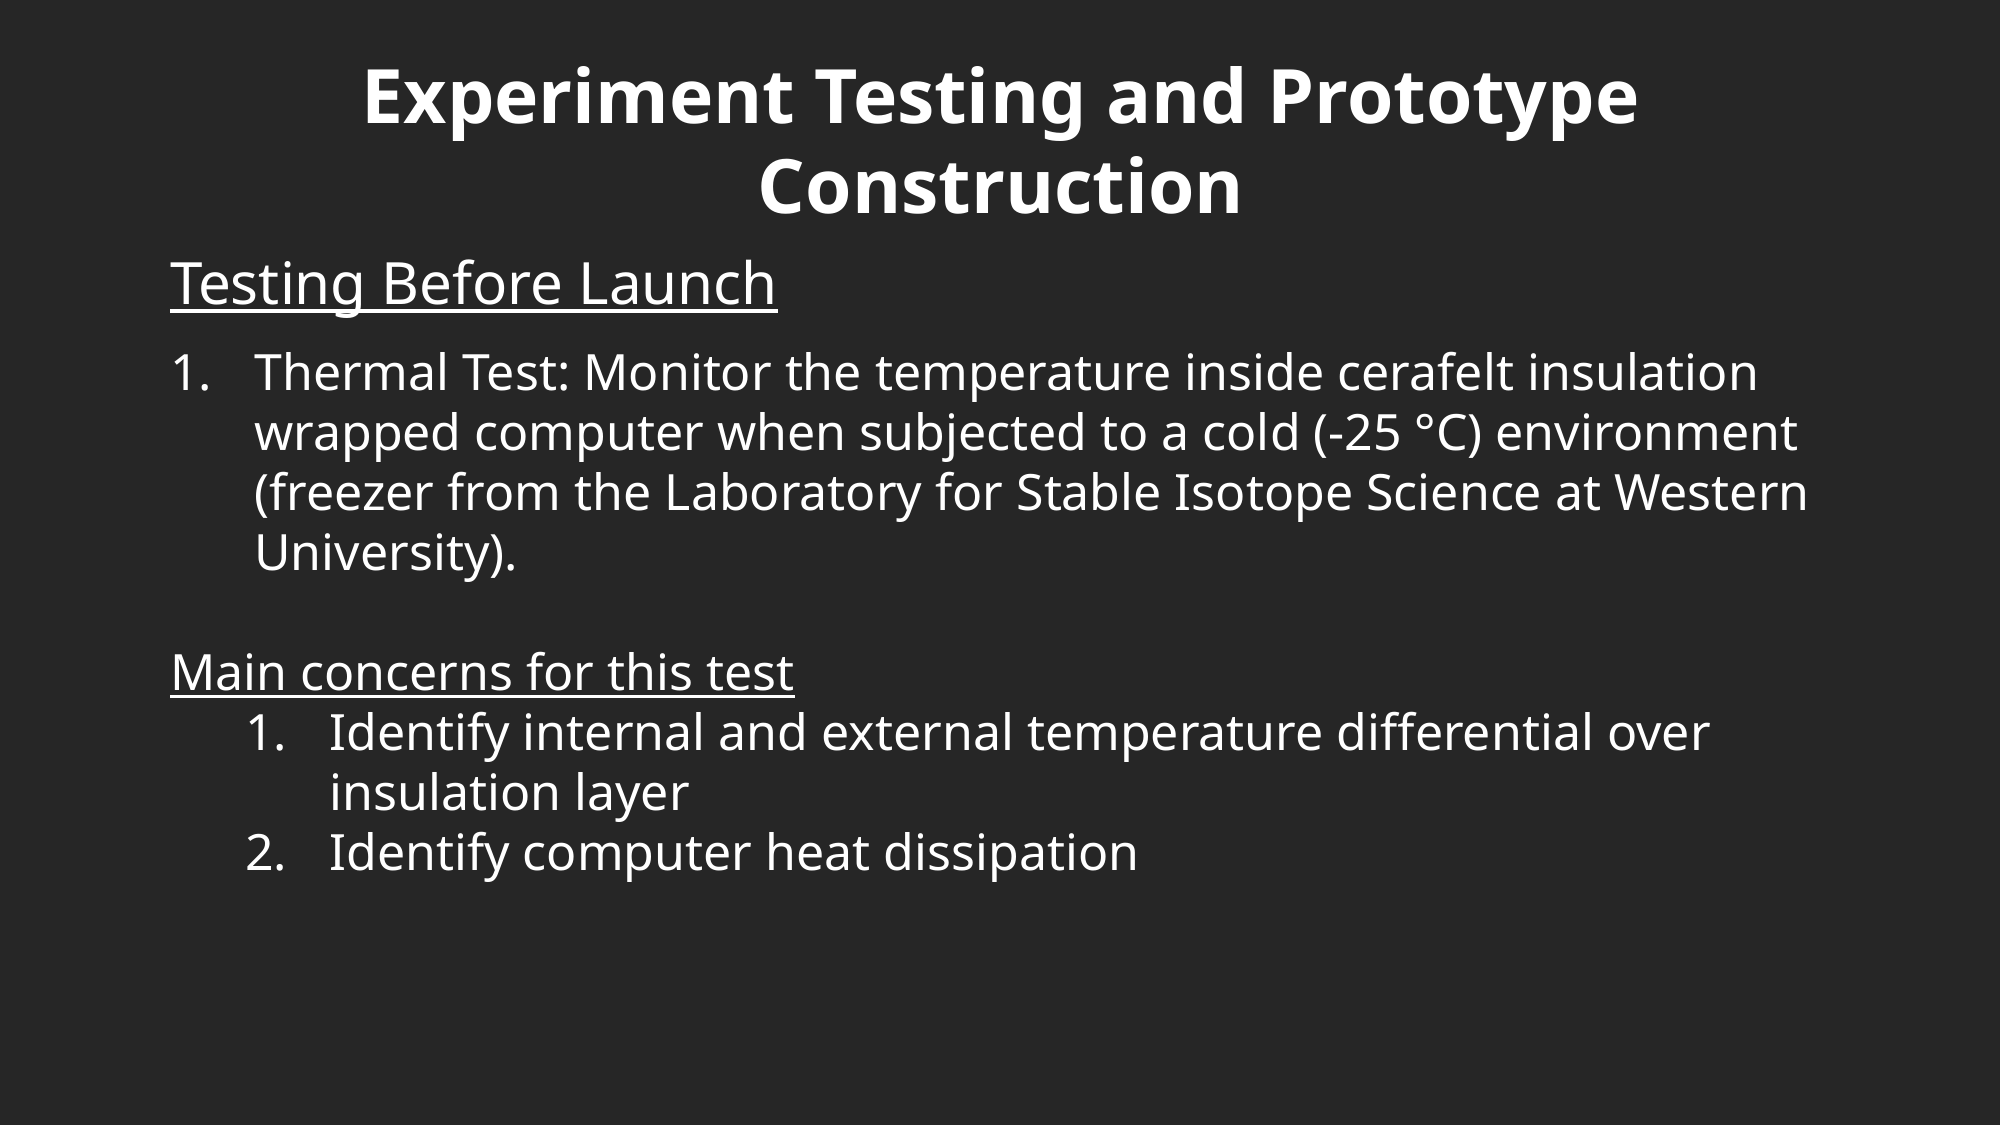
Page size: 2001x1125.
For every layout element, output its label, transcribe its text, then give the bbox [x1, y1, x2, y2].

text_box Testing Before Launch Thermal Test: Monitor the temperature inside cerafelt insulation wrapped computer when subjected to a cold (-25 °C) environment (freezer from the Laboratory for Stable Isotope Science at Western University). Main concerns for this test Identify internal and external temperature differential over insulation layer Identify computer heat dissipation [155, 238, 1931, 889]
text_box Experiment Testing and Prototype Construction [208, 41, 1794, 237]
